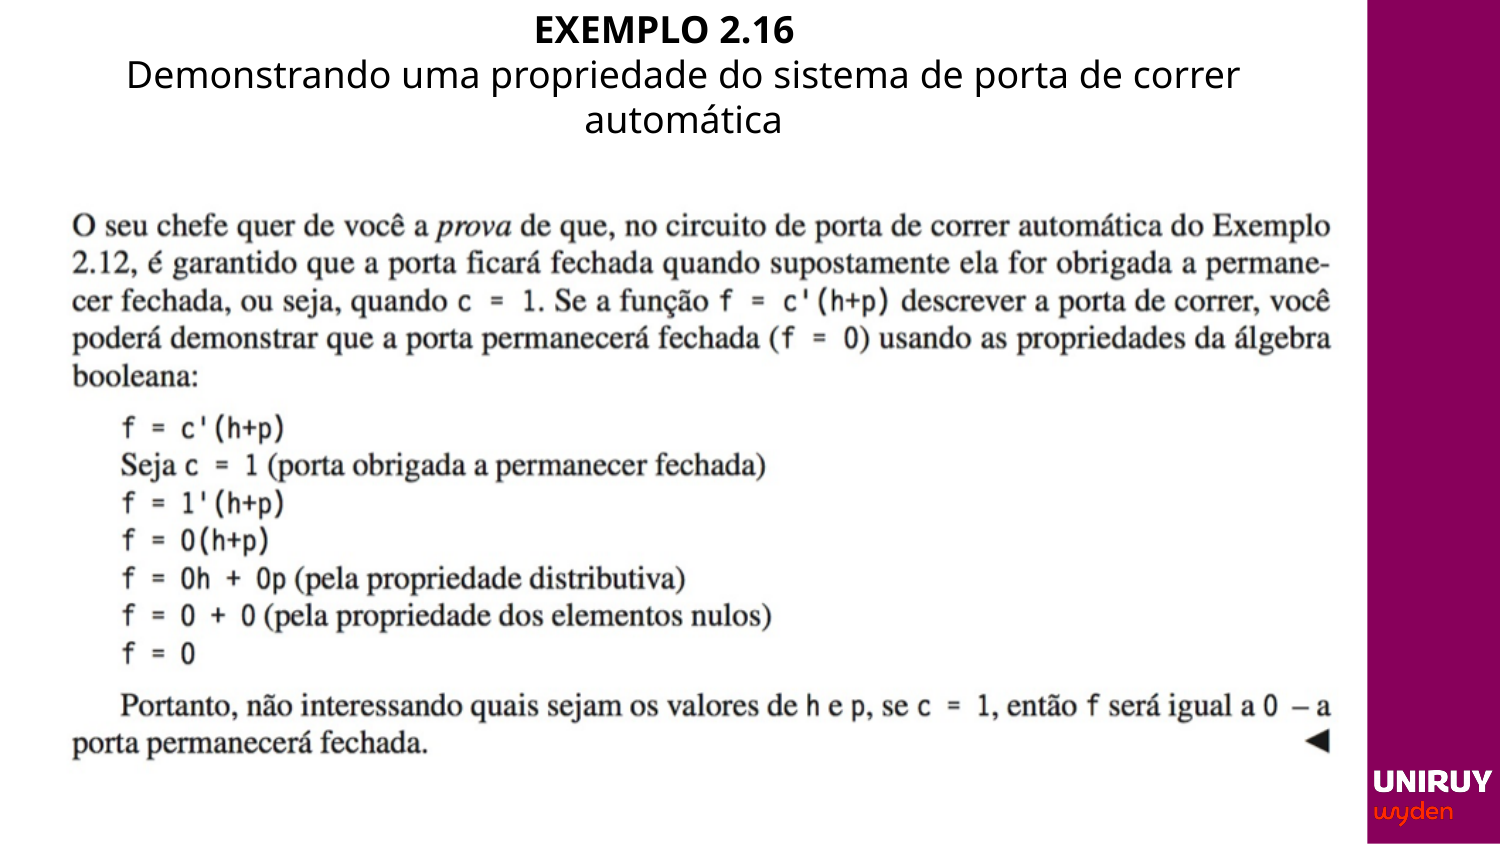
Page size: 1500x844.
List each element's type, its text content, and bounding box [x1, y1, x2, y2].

picture [1374, 770, 1493, 827]
title EXEMPLO 2.16 Demonstrando uma propriedade do sistema de porta de correr automática [63, 2, 1304, 144]
picture [64, 200, 1340, 779]
